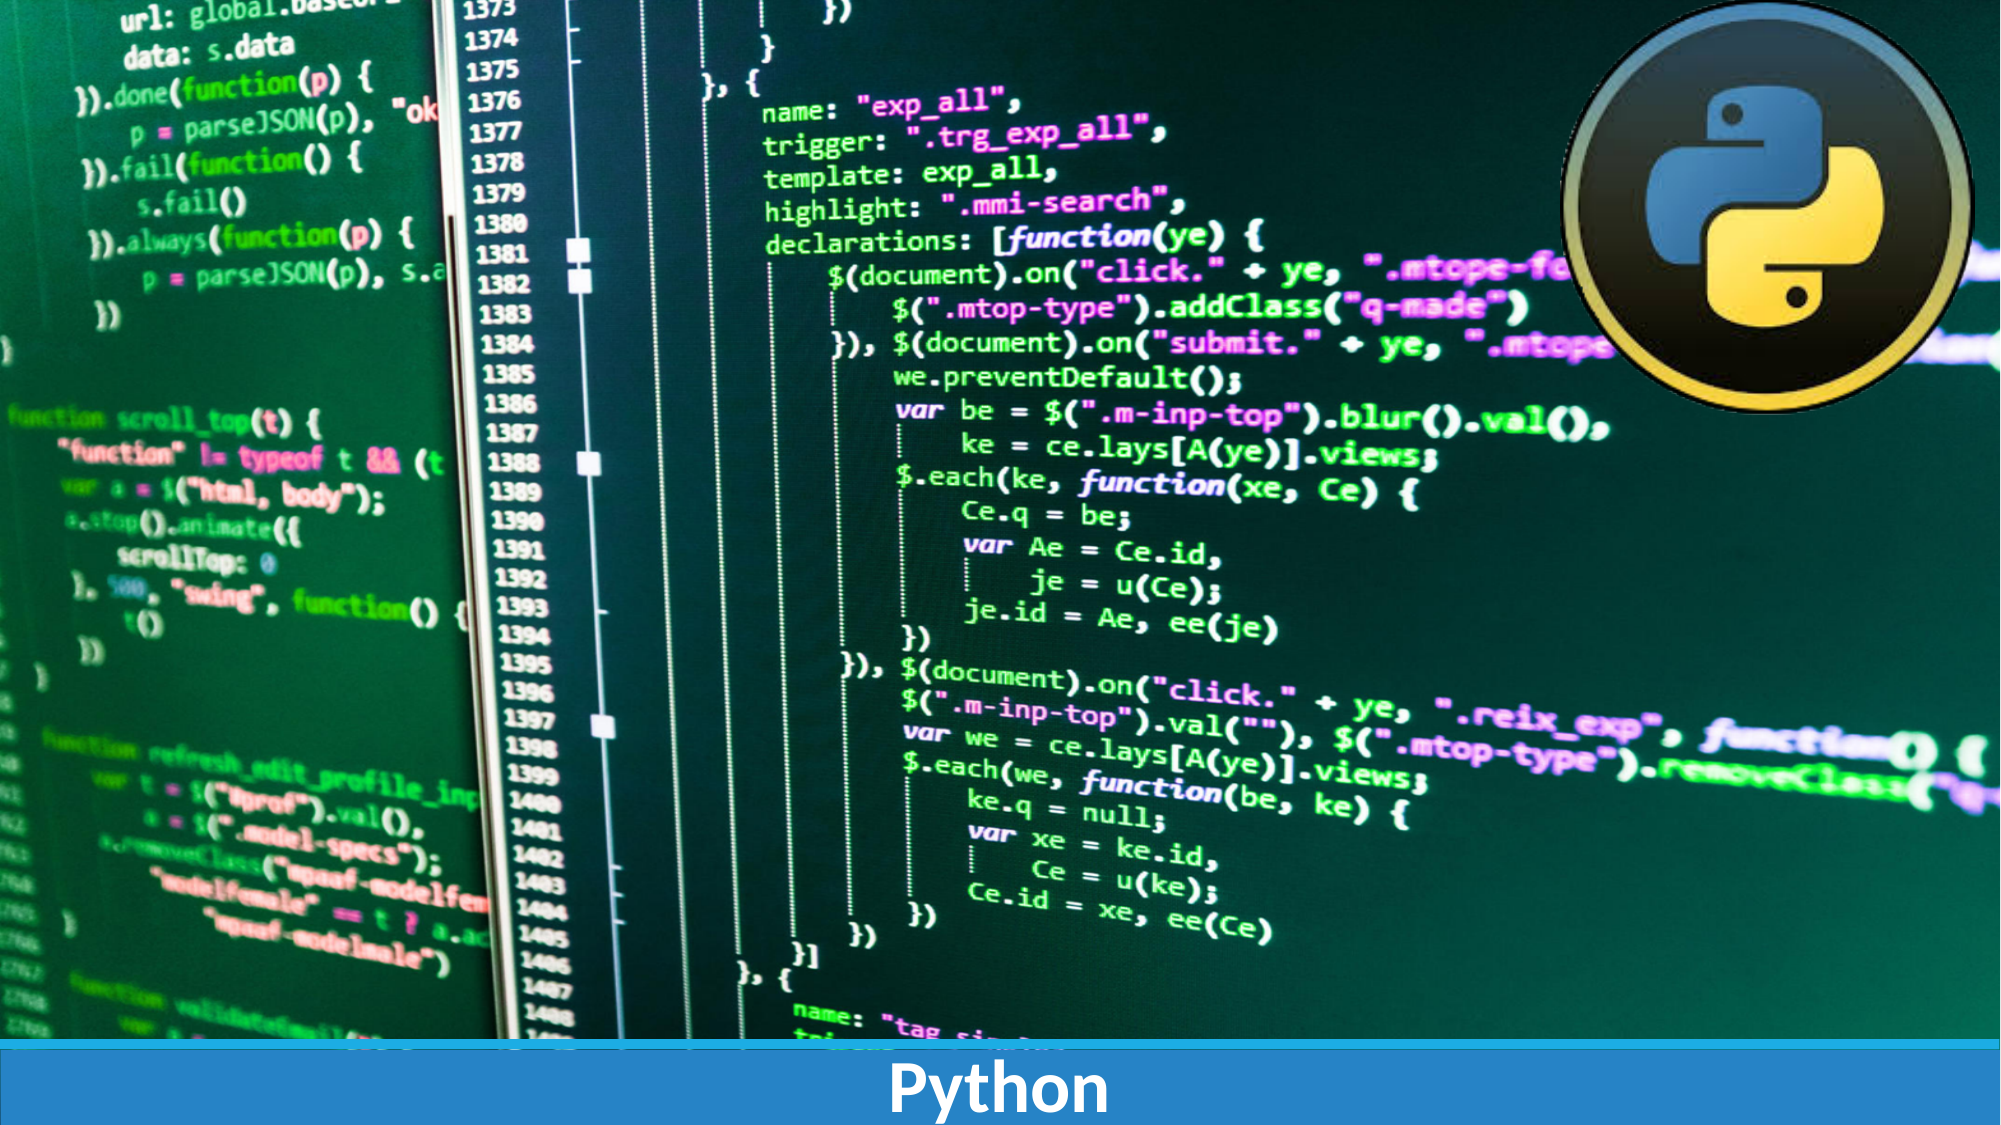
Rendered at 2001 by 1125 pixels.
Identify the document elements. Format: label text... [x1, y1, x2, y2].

text_box Python [873, 1030, 1127, 1125]
picture [0, 0, 2001, 1125]
